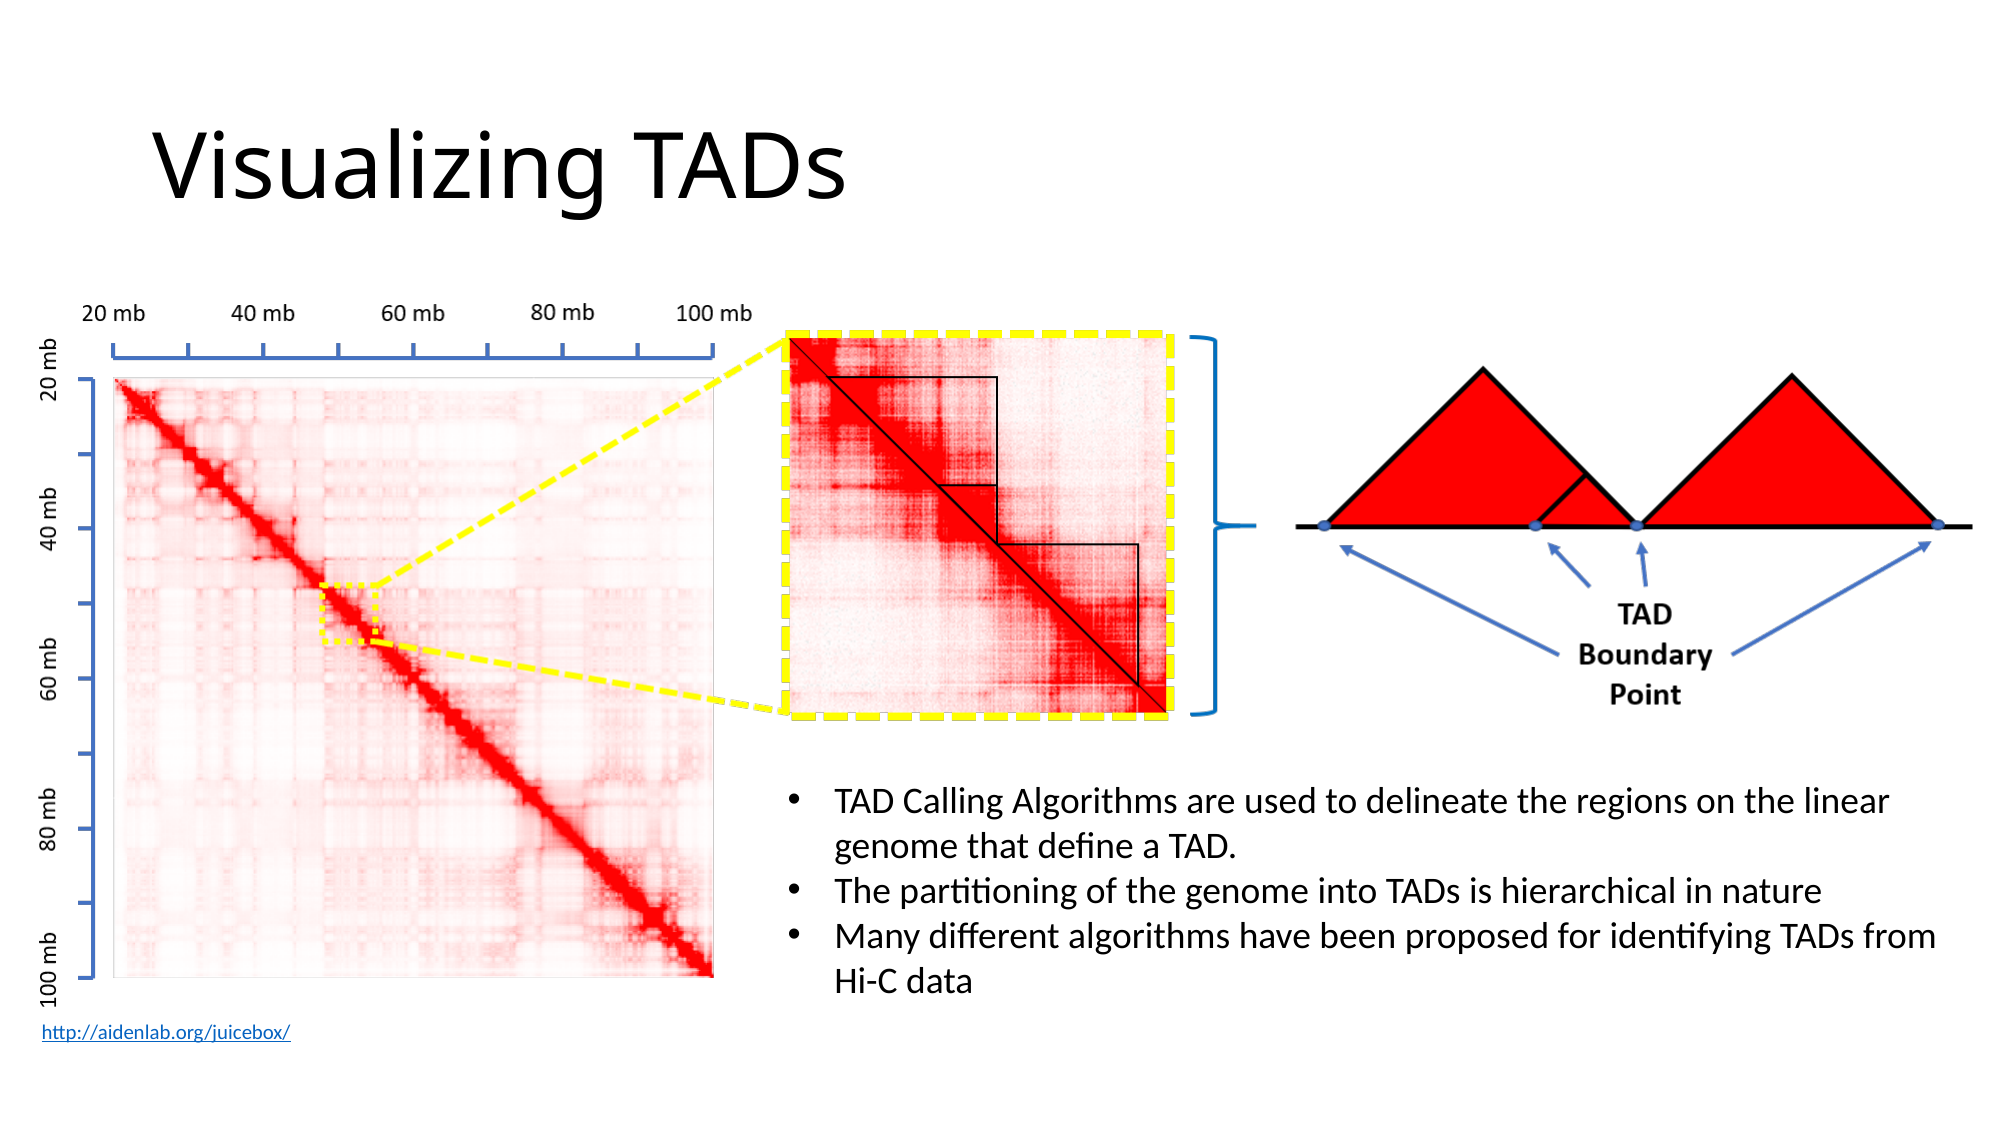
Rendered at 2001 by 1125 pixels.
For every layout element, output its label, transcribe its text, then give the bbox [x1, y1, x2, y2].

picture [24, 289, 1976, 1032]
title Visualizing TADs [137, 59, 1863, 278]
text_box http://aidenlab.org/juicebox/ [26, 1032, 306, 1052]
